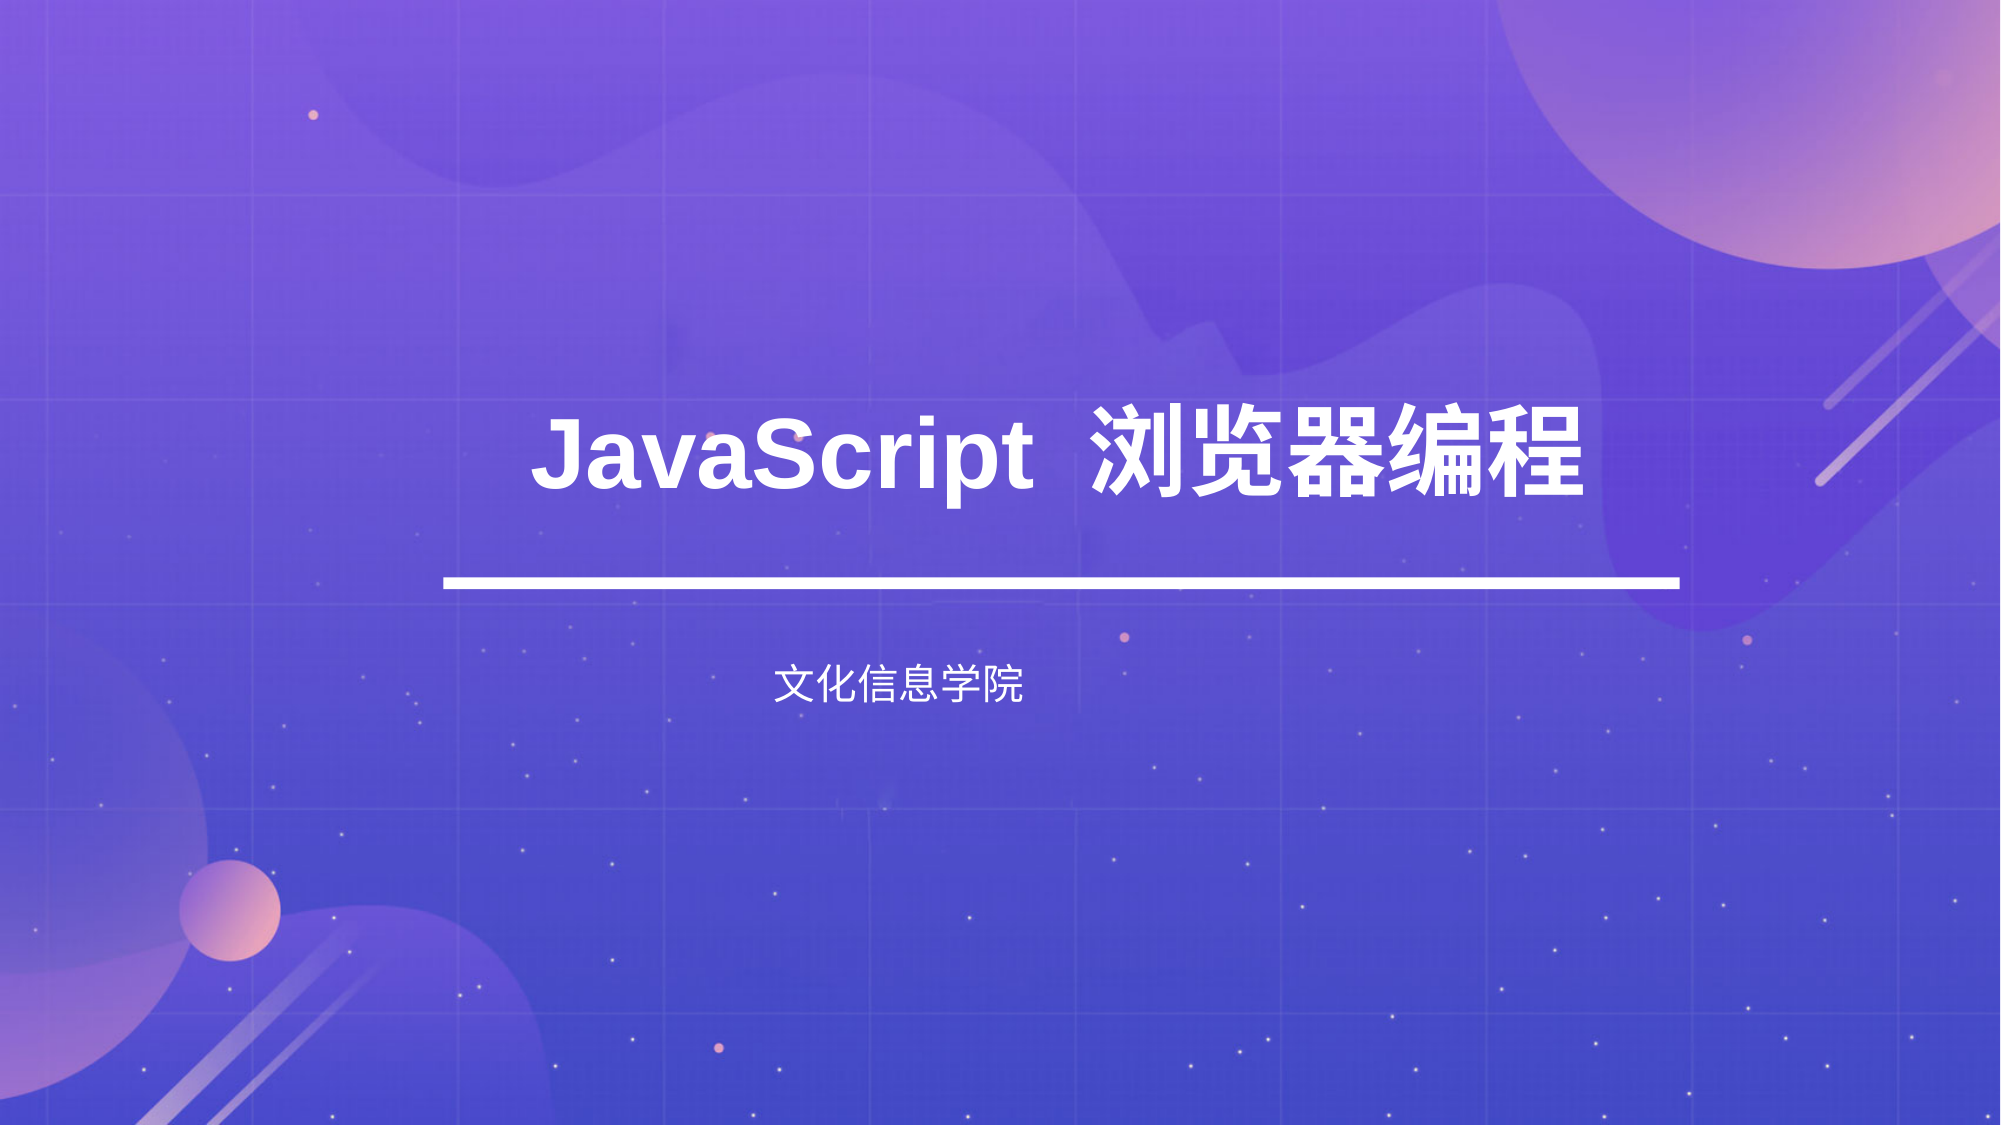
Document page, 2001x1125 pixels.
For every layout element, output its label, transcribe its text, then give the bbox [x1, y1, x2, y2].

text_box JavaScript 浏览器编程 [412, 380, 1705, 516]
subtitle 文化信息学院 [758, 635, 1338, 726]
picture [0, 0, 2001, 1125]
